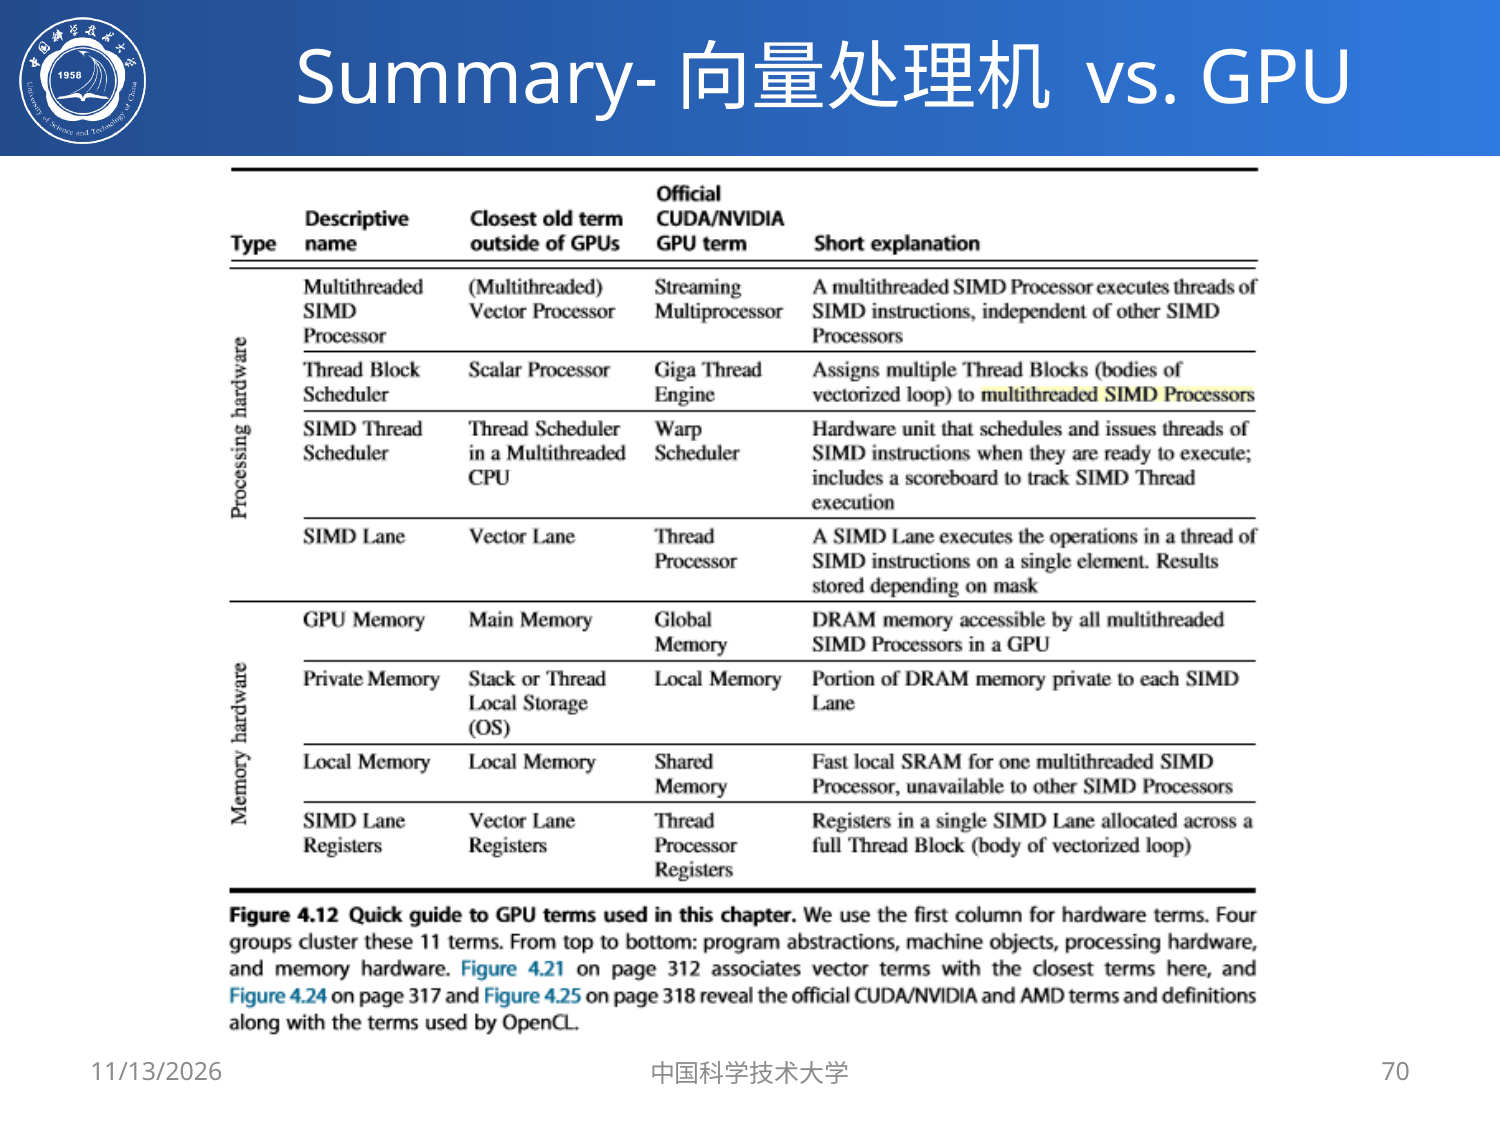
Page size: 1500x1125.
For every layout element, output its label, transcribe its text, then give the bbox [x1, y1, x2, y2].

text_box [220, 162, 1277, 1044]
title Summary-向量处理机 vs. GPU [150, 0, 1500, 148]
picture [19, 17, 146, 144]
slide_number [75, 1042, 425, 1103]
footer 中国科学技术大学 [512, 1053, 988, 1103]
slide_number 70 [1074, 1042, 1425, 1103]
